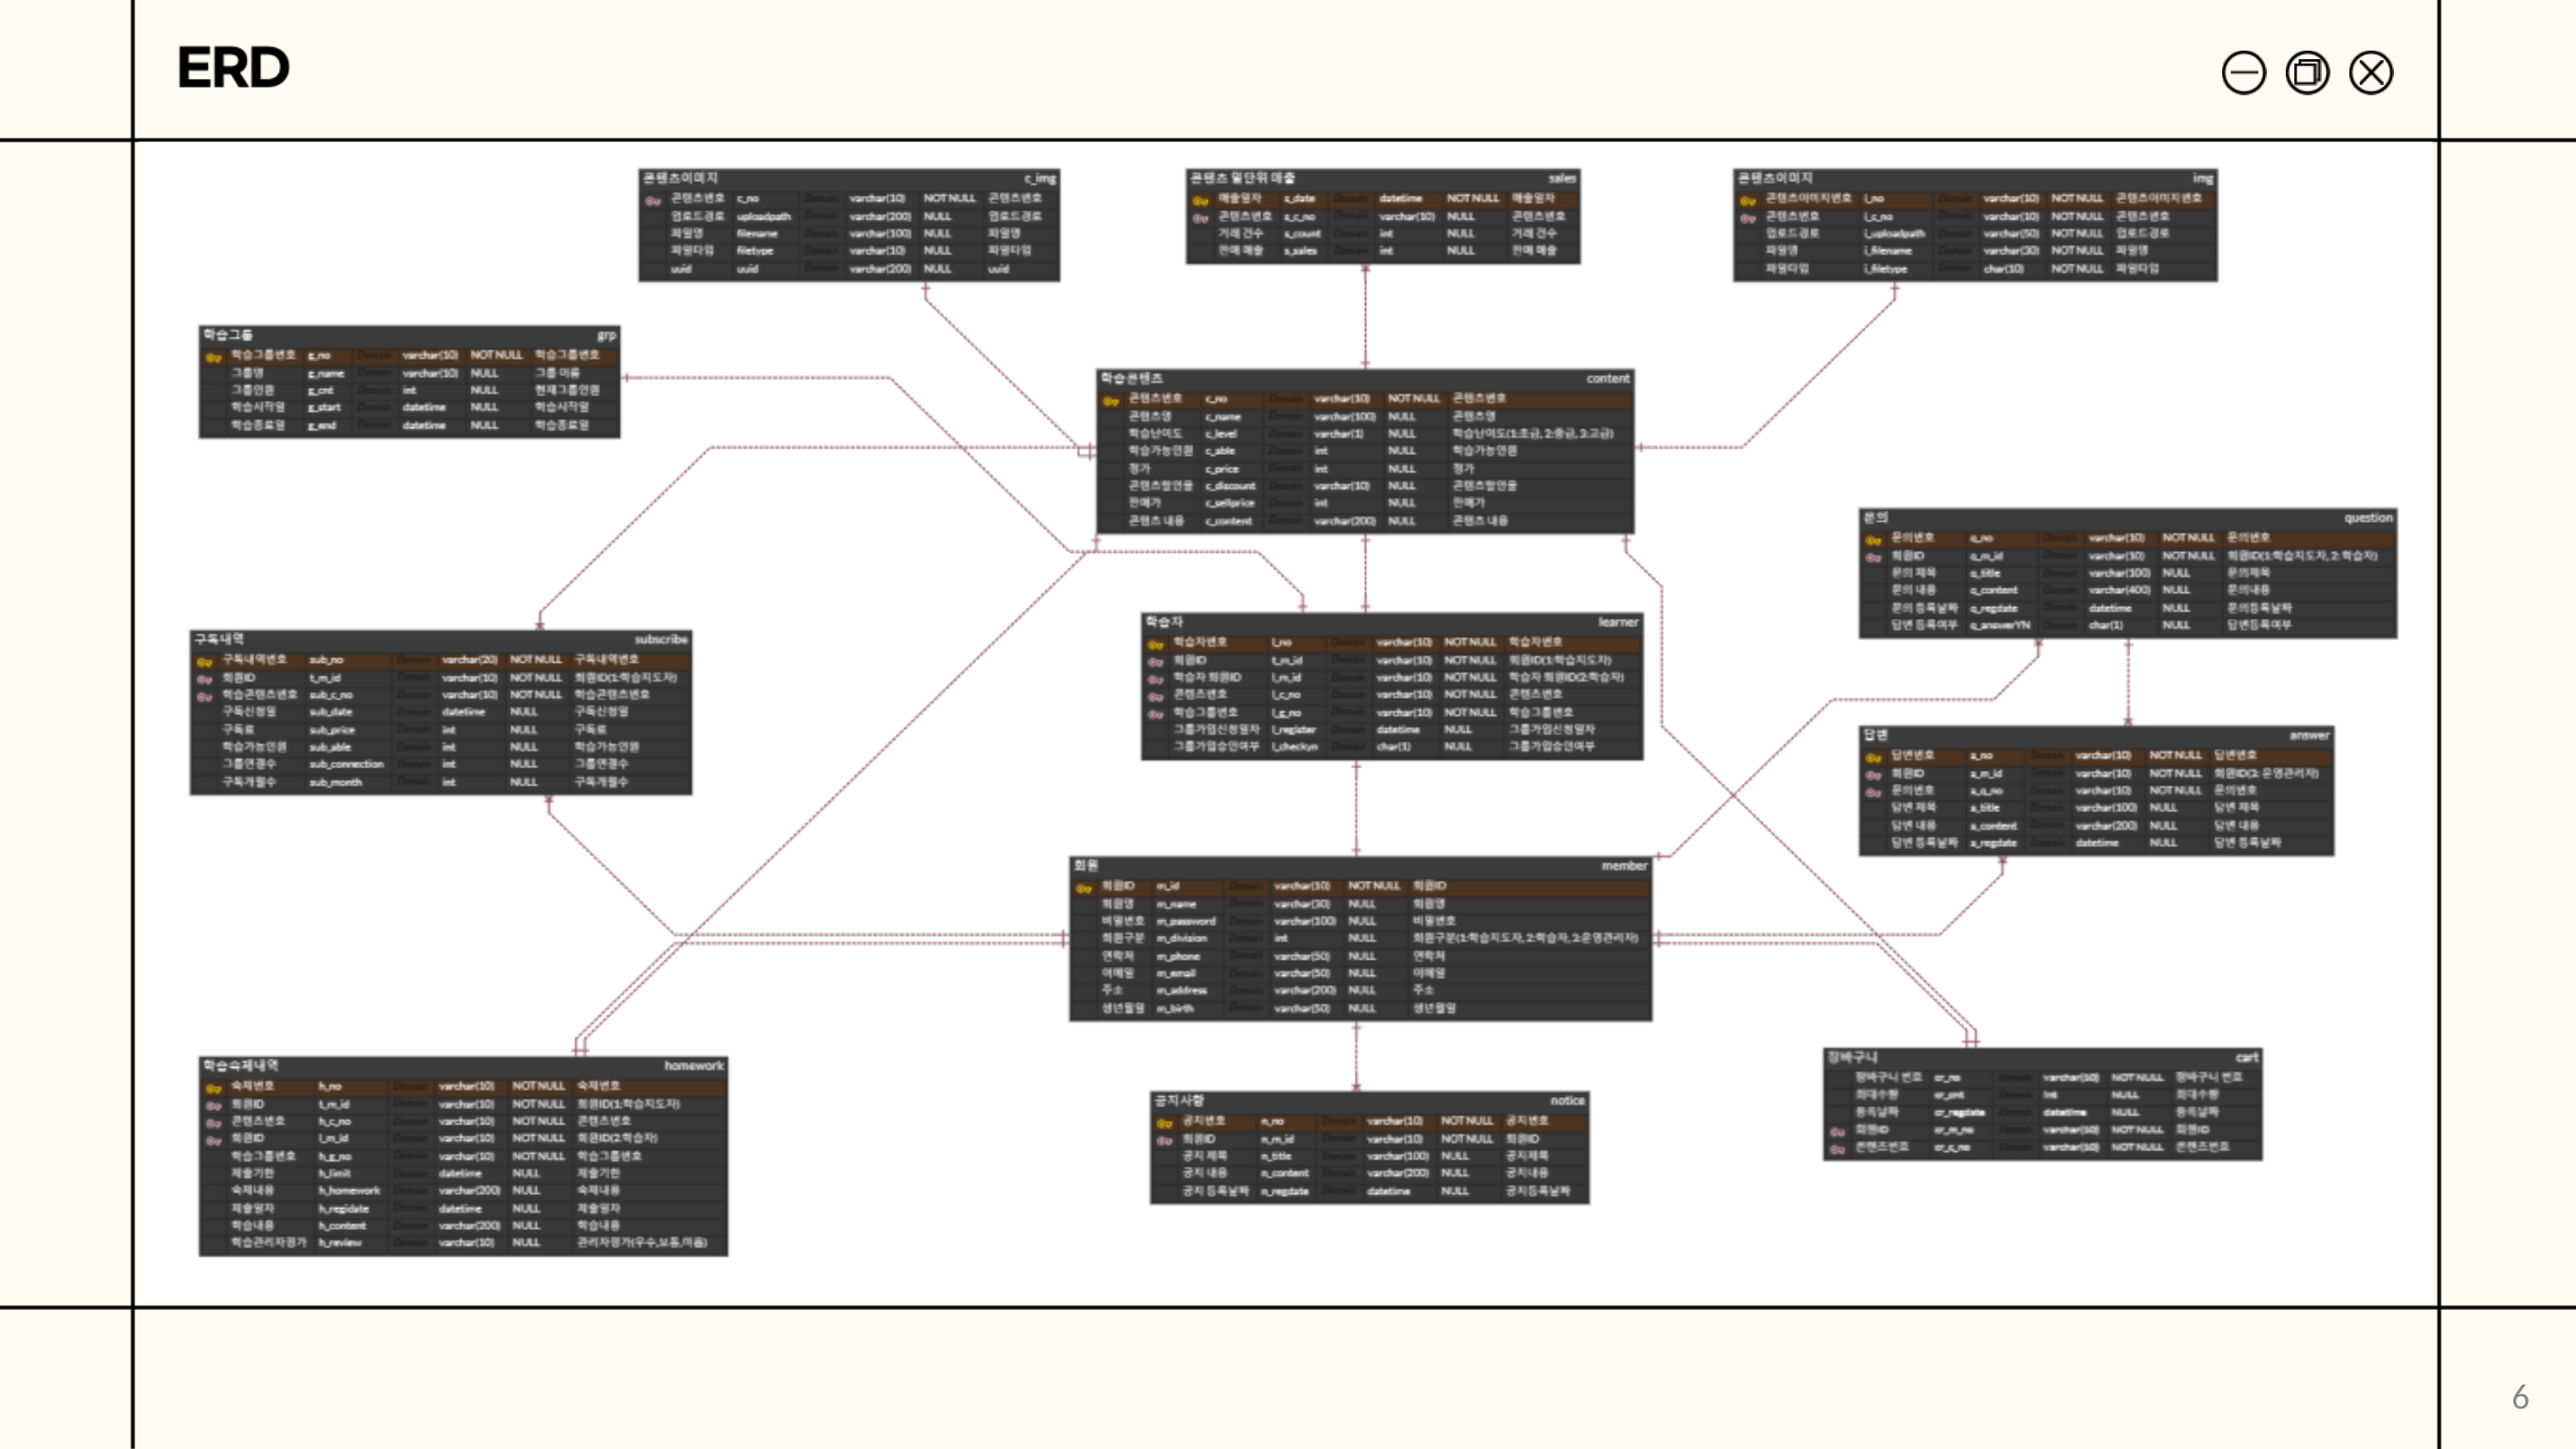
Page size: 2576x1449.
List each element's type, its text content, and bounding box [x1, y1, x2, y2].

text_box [2349, 50, 2394, 95]
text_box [2286, 50, 2330, 95]
picture [2433, 1422, 2445, 1449]
slide_number ‹#› [2242, 1369, 2543, 1422]
picture [0, 0, 2576, 1448]
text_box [2221, 50, 2267, 95]
